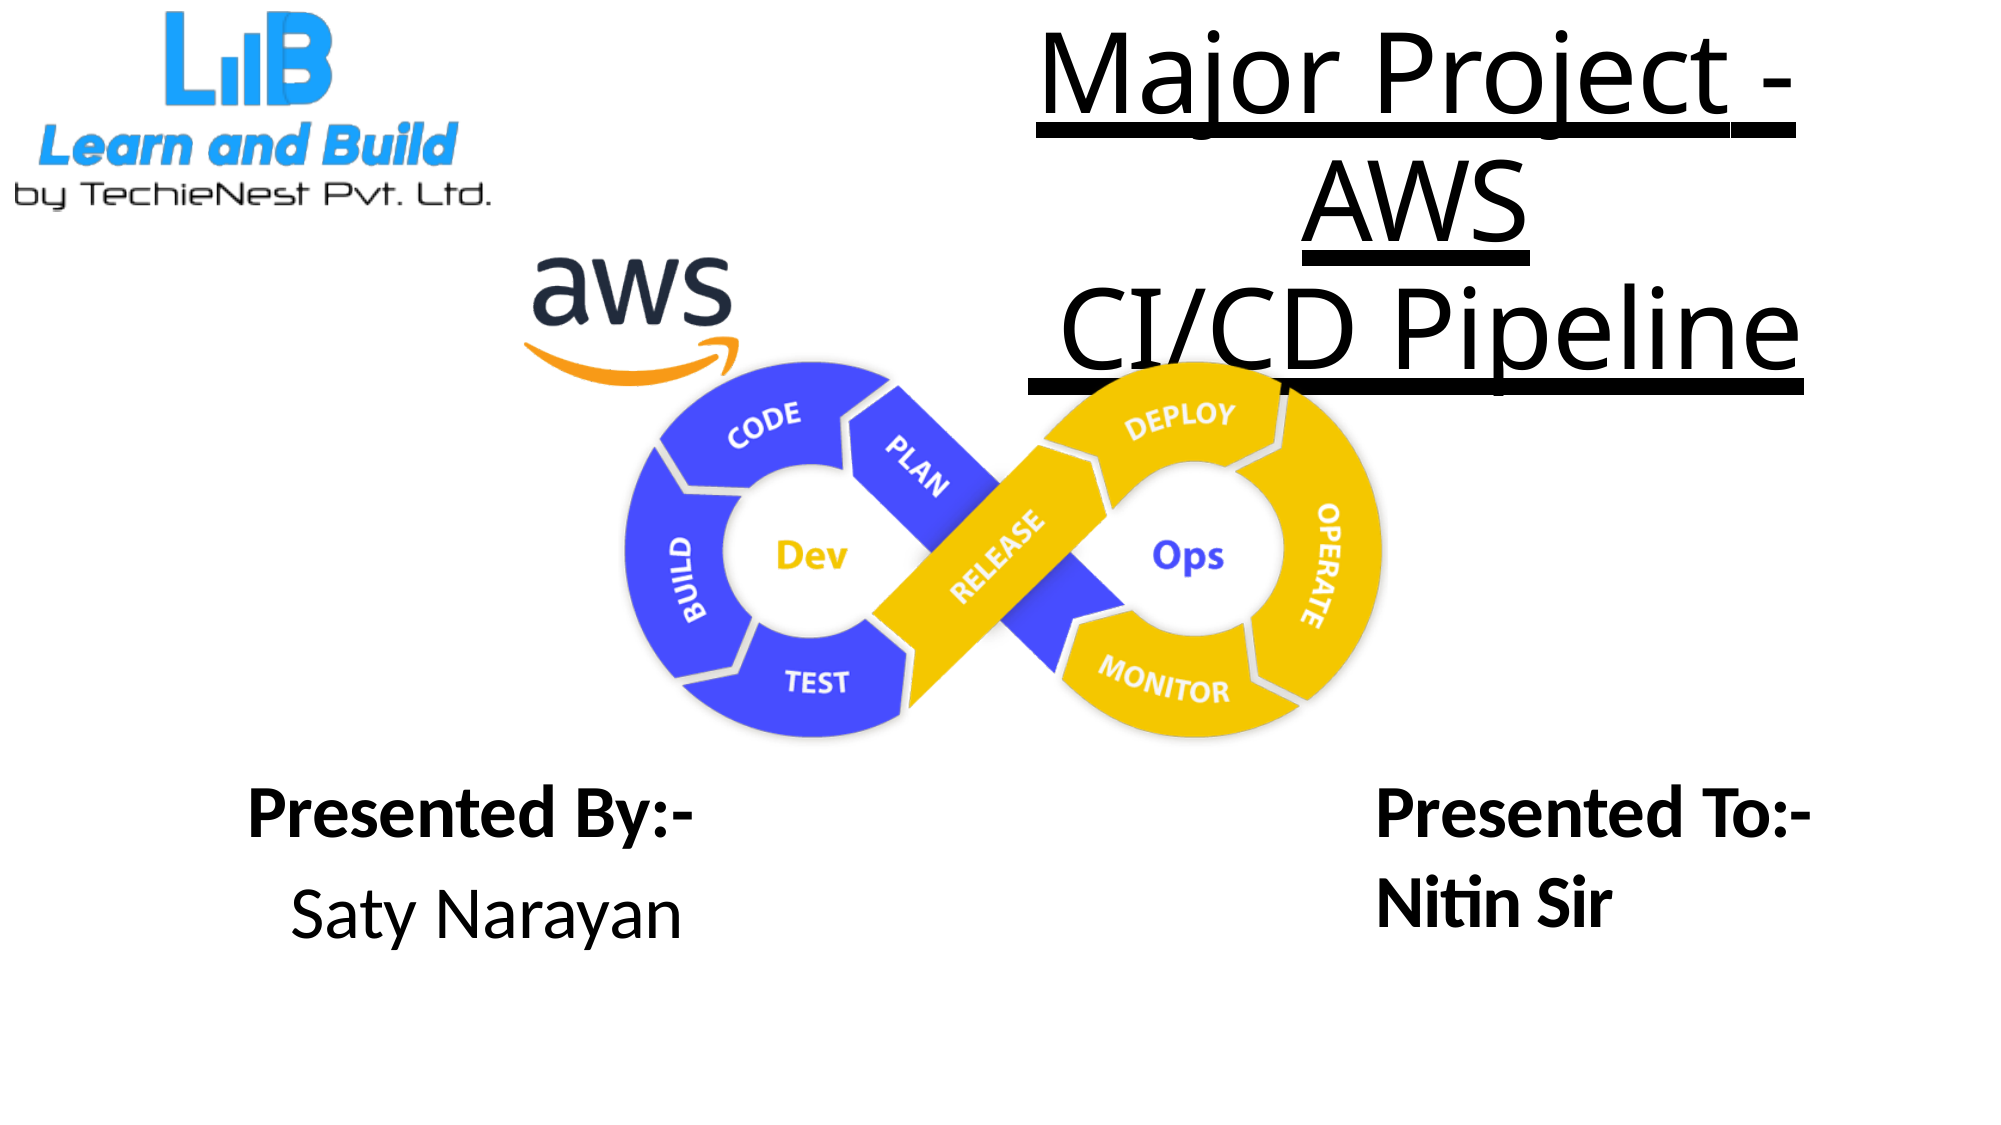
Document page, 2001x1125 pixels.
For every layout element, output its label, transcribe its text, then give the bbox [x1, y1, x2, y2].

title Major Project - AWS CI/CD Pipeline [967, 5, 1865, 393]
picture [506, 237, 1461, 769]
picture [15, 11, 493, 212]
text_box Presented By:- Saty Narayan [244, 748, 701, 954]
text_box Presented To:-Nitin Sir [1373, 748, 1824, 943]
